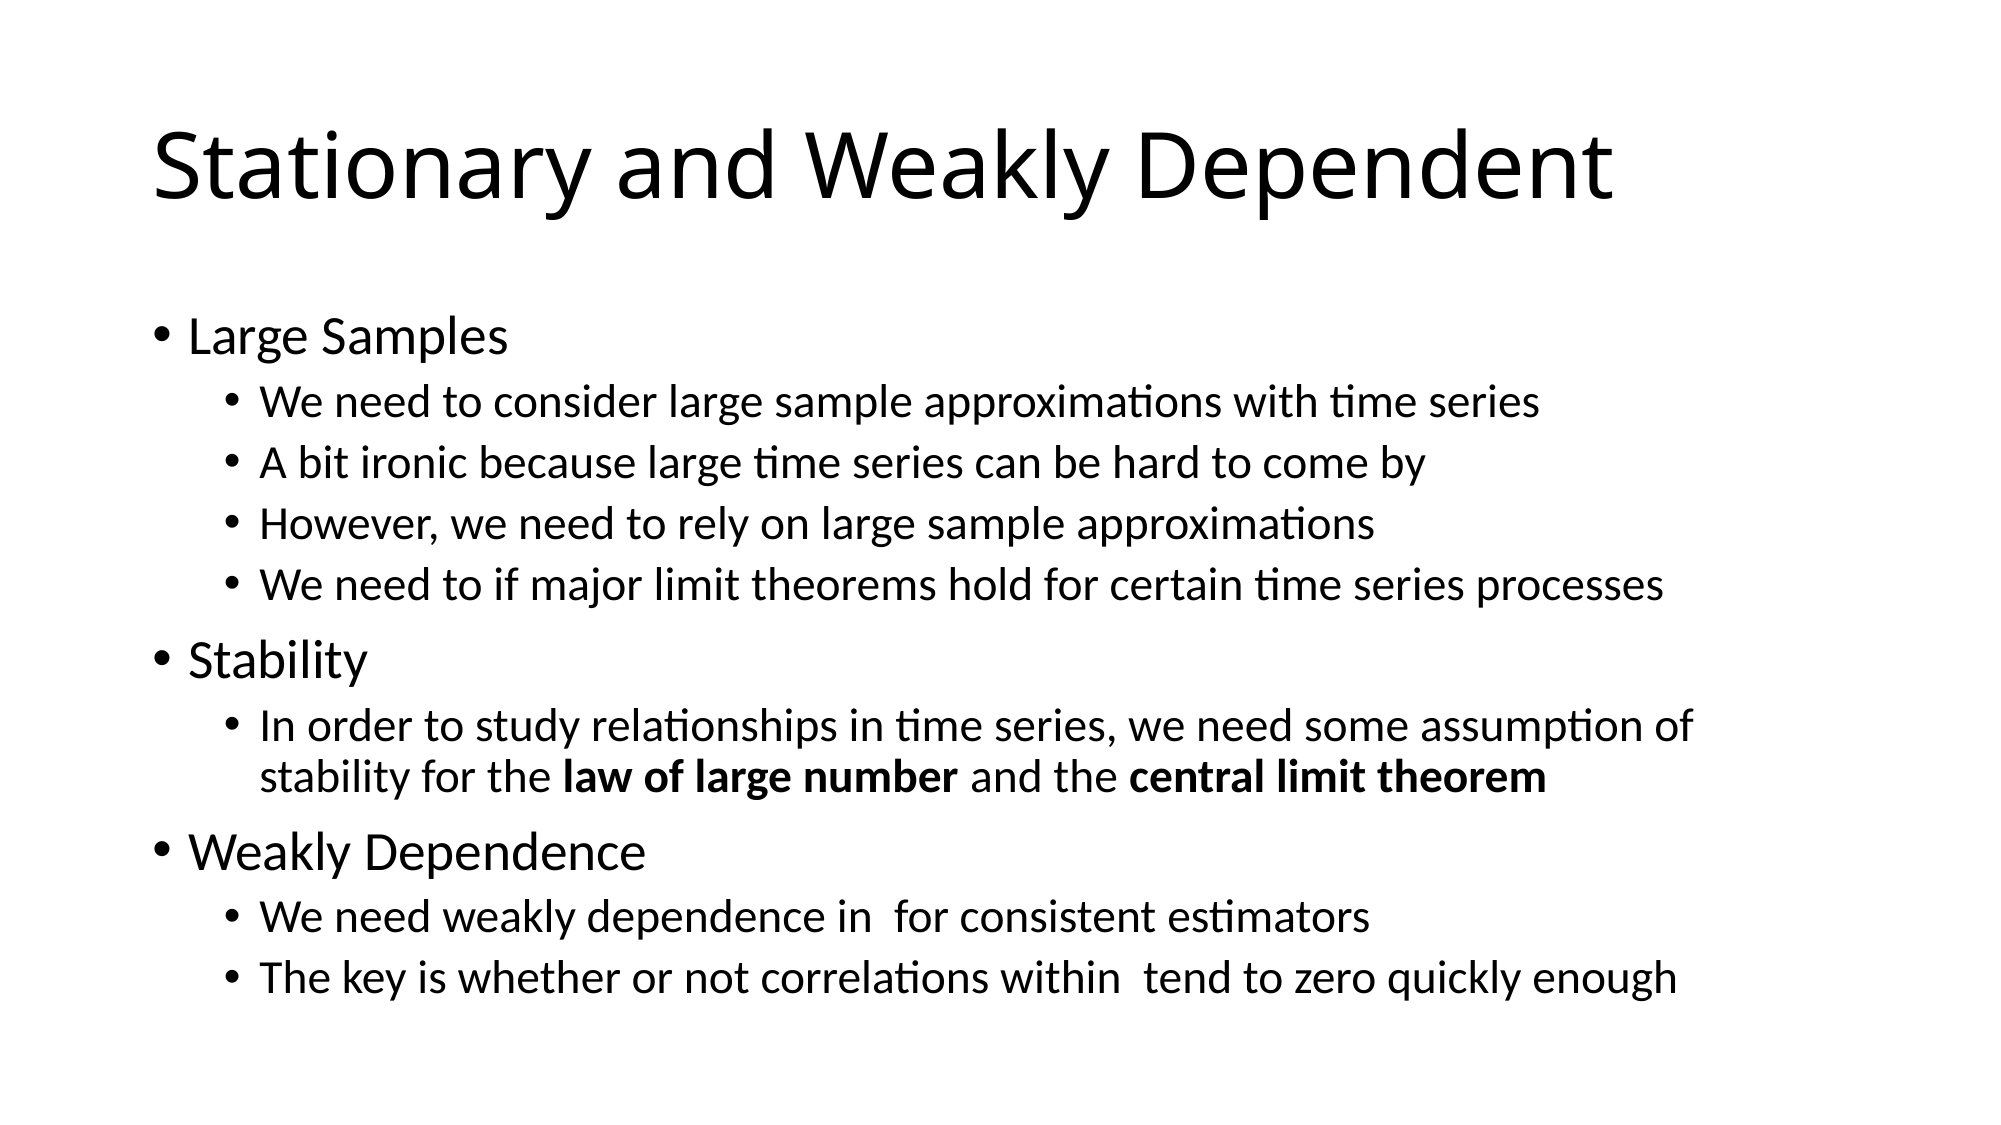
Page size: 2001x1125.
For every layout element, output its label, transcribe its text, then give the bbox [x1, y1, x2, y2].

title Stationary and Weakly Dependent [137, 59, 1863, 278]
